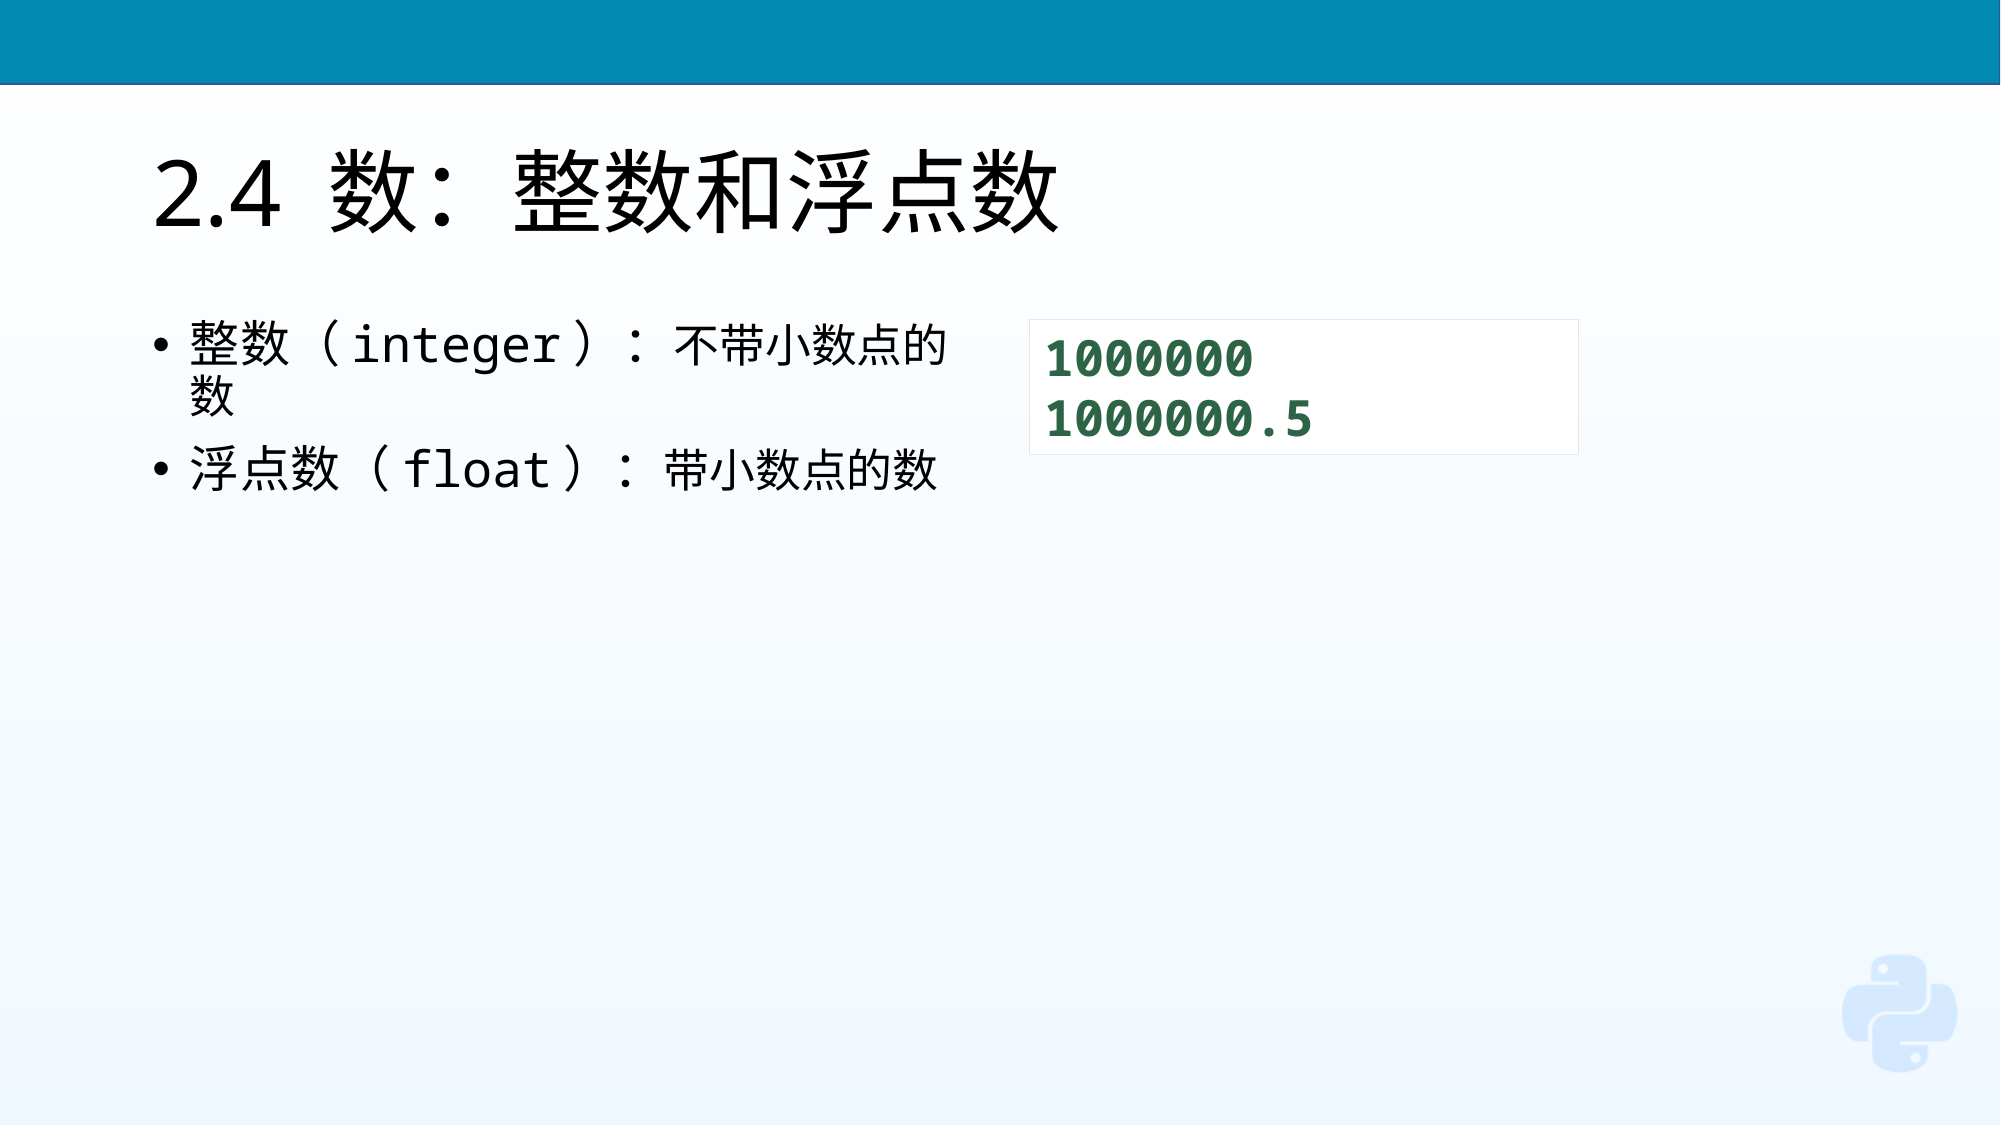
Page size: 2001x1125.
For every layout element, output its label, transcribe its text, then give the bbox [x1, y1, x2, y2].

list 整数（integer）：不带小数点的数 浮点数（float）：带小数点的数 [137, 312, 988, 1027]
text_box 1000000 1000000.5 [1029, 319, 1579, 455]
title 2.4 数：整数和浮点数 [137, 113, 1863, 280]
picture [1842, 946, 1958, 1081]
